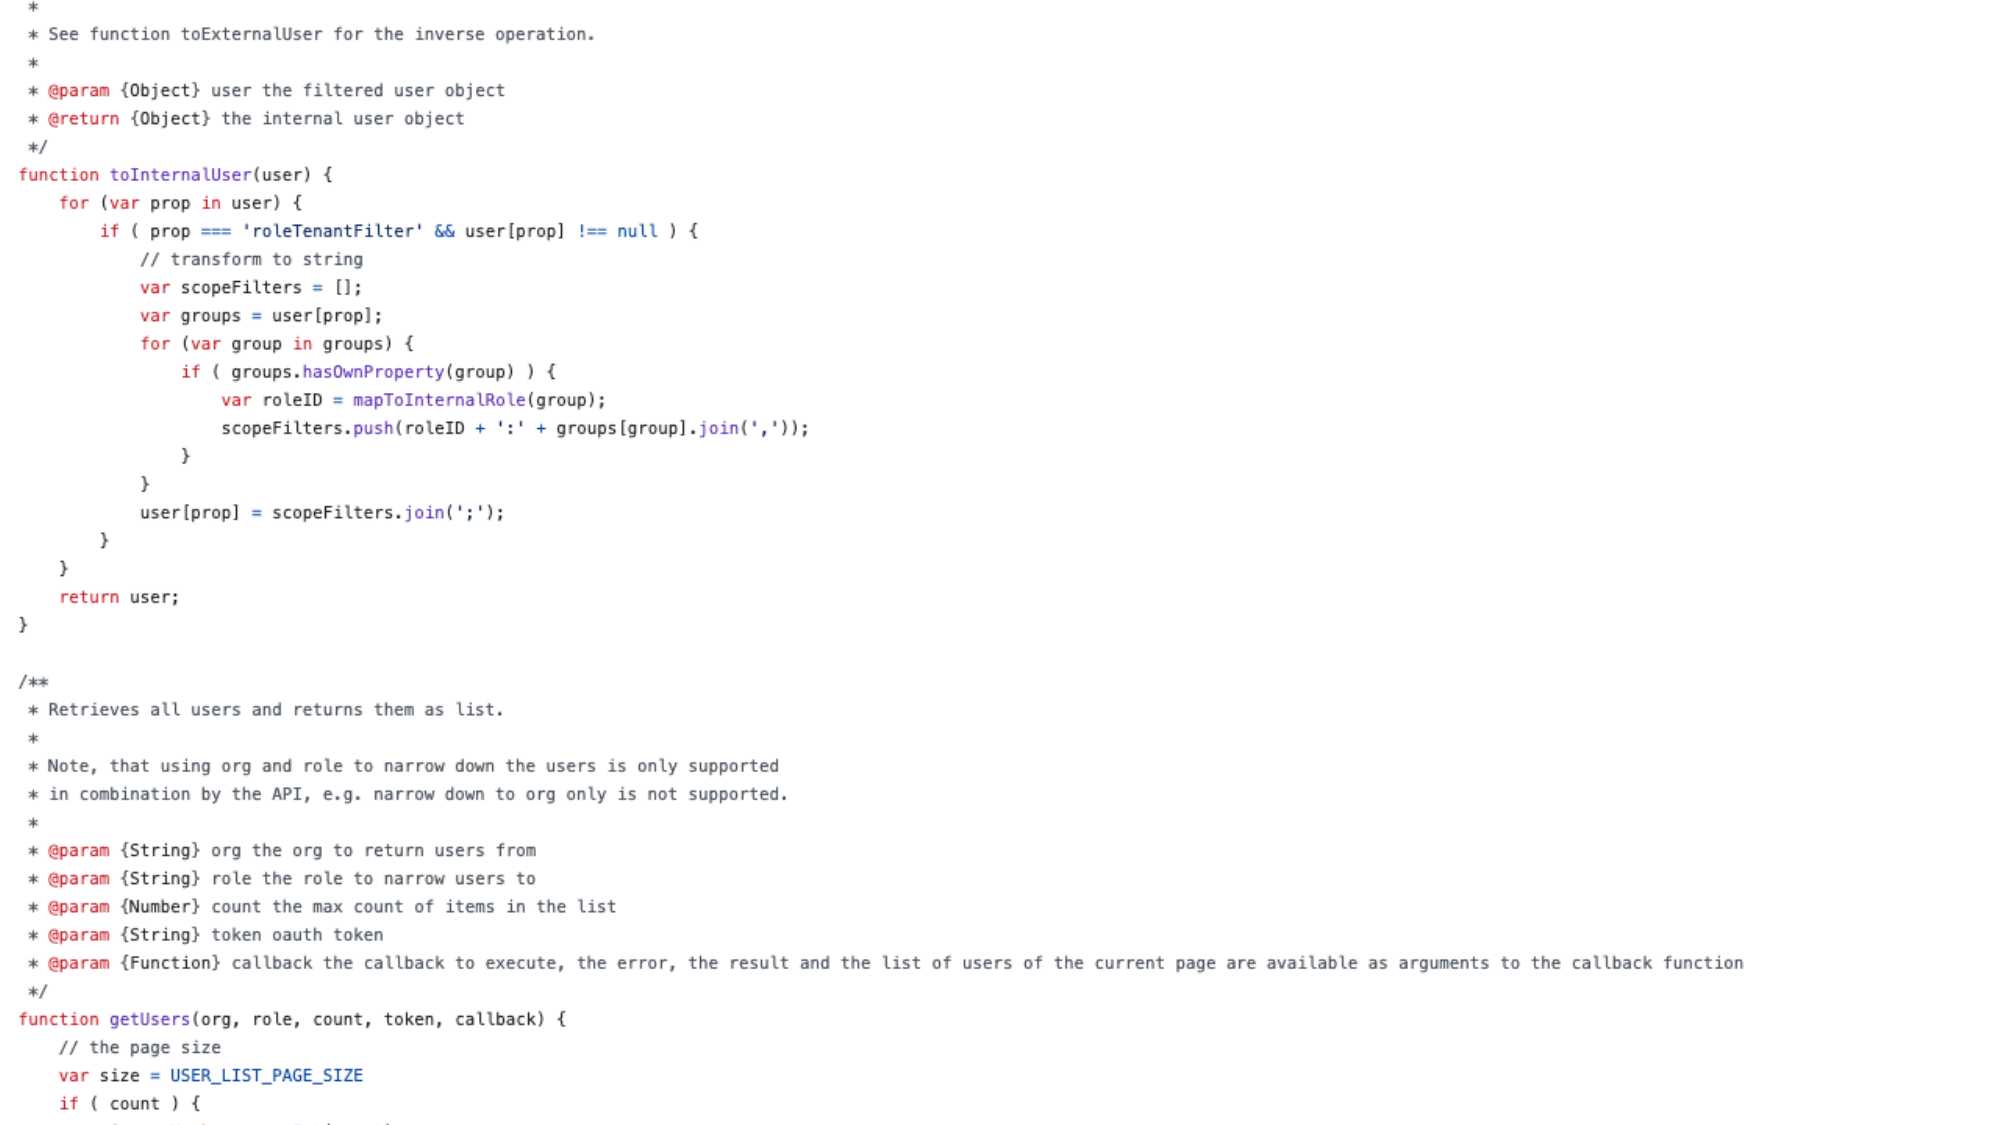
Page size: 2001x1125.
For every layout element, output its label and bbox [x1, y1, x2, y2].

list [0, 0, 2000, 1125]
